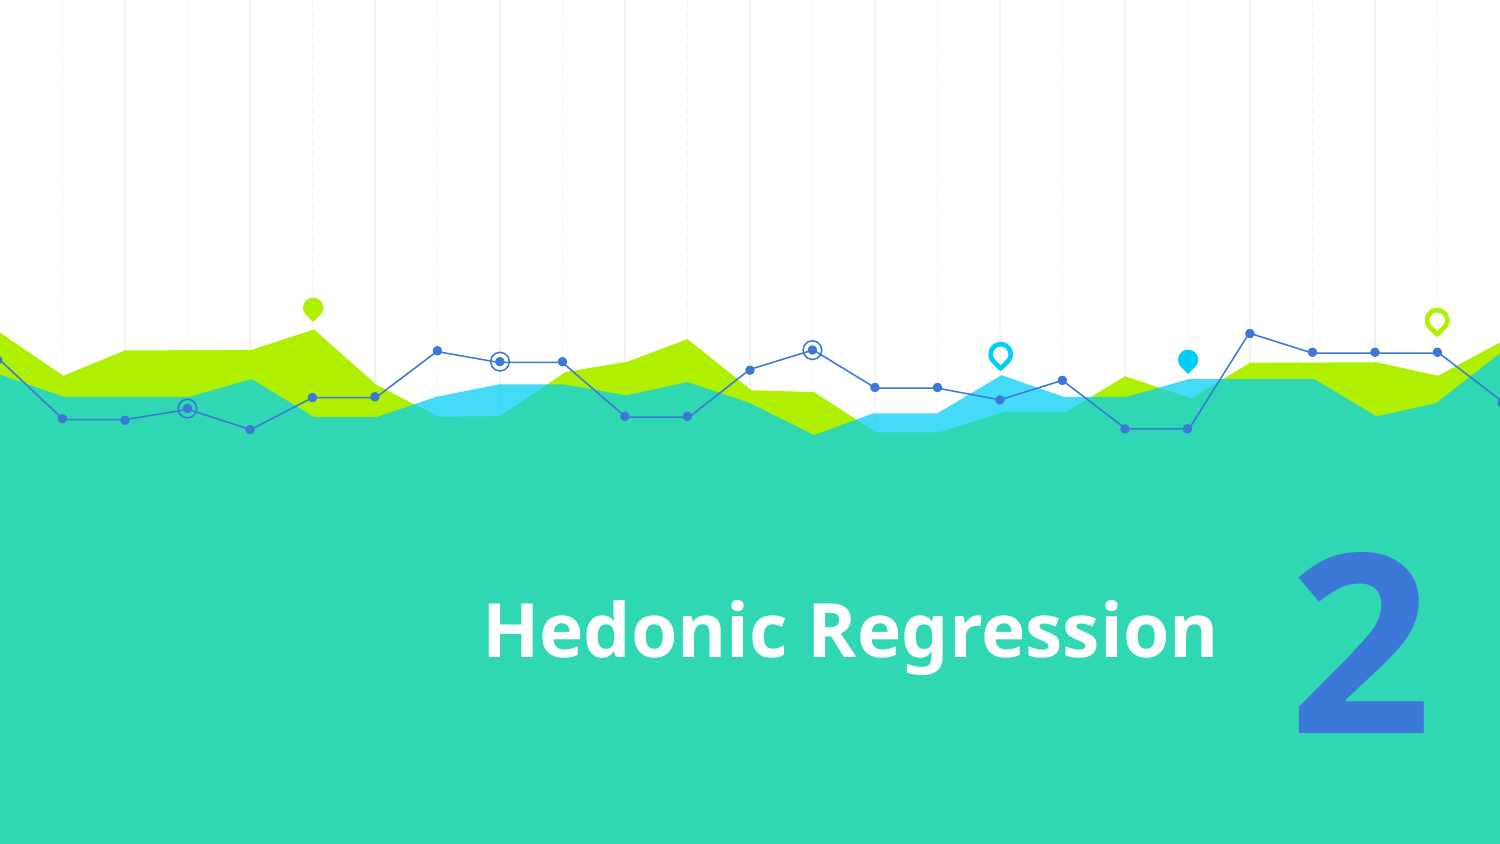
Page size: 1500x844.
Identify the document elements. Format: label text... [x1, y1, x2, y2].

text_box 2 [1216, 600, 1500, 799]
title Hedonic Regression [378, 497, 1235, 688]
